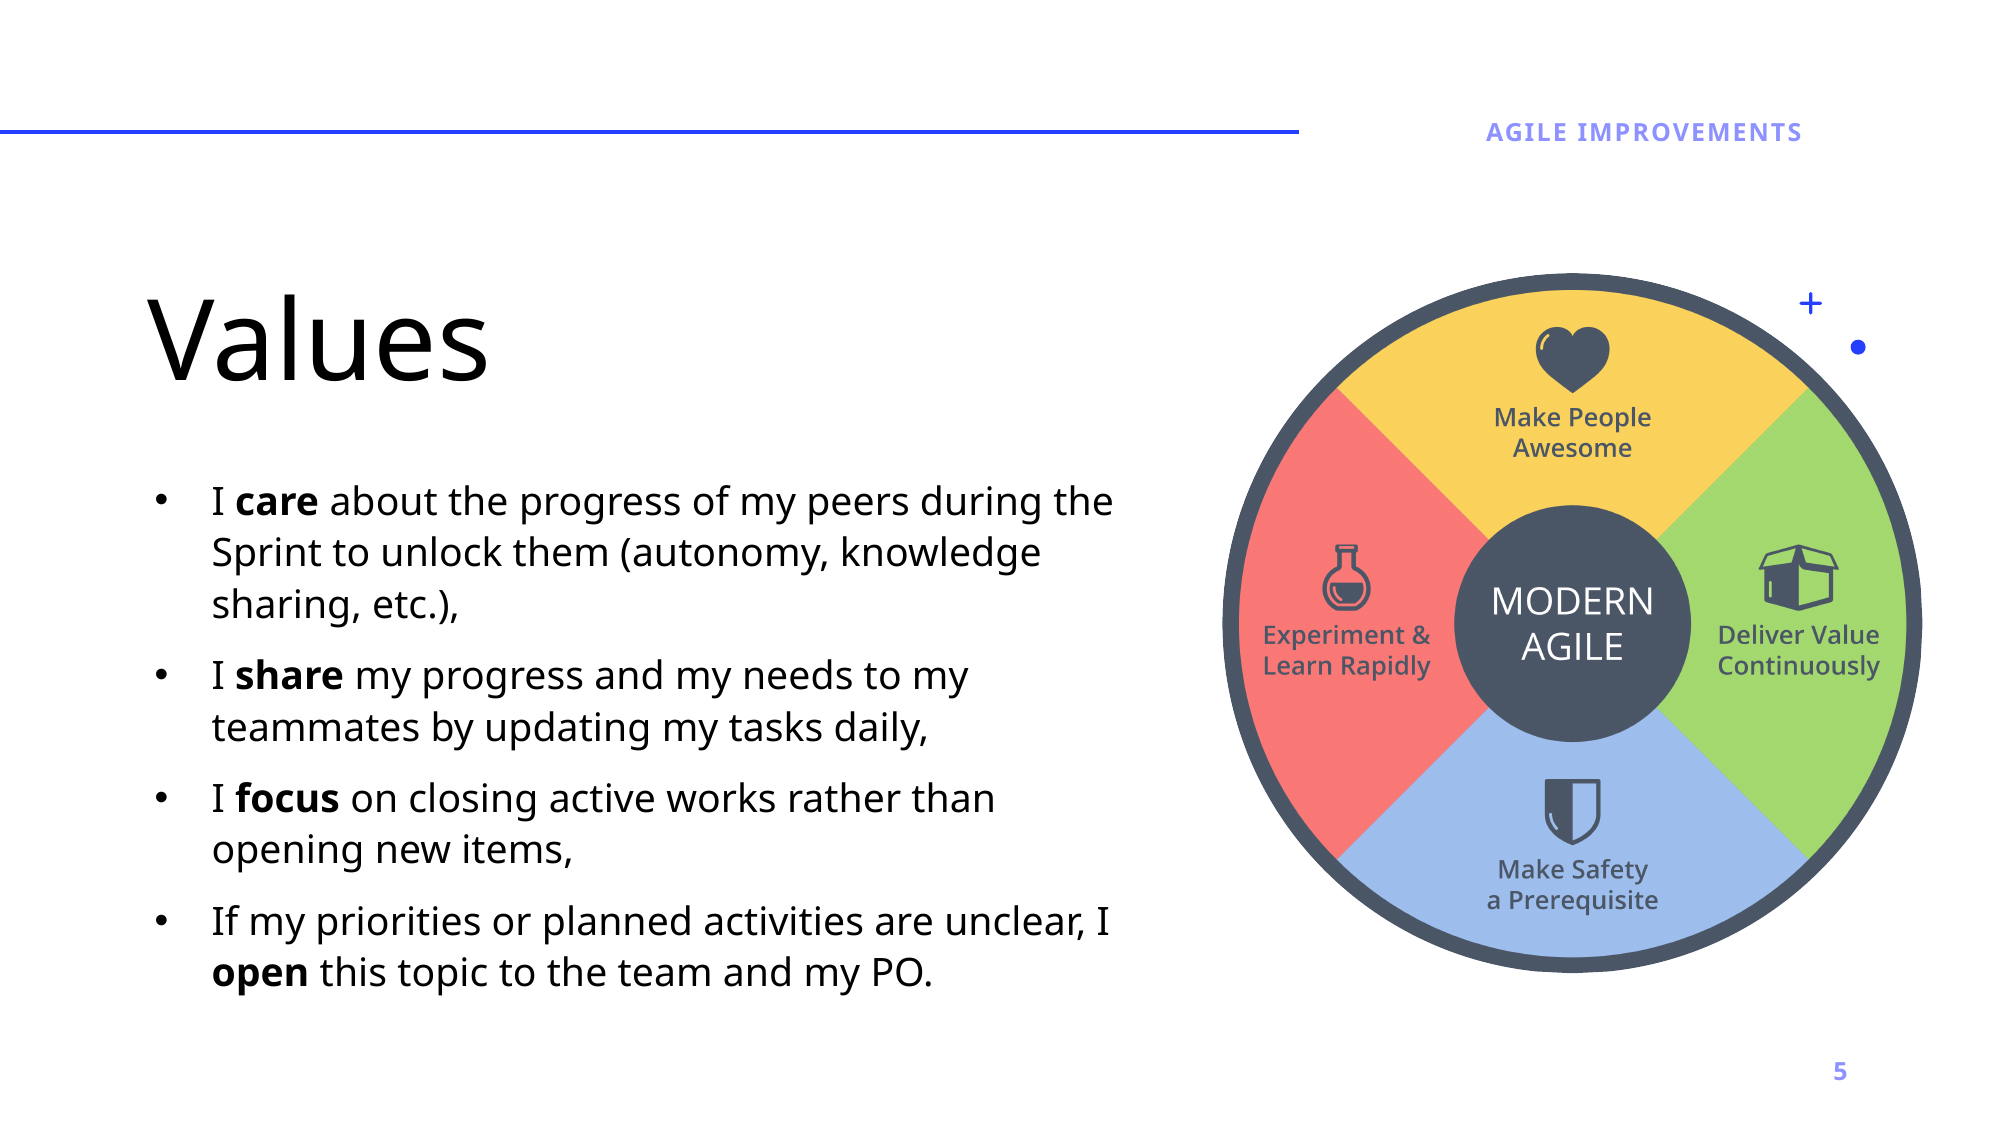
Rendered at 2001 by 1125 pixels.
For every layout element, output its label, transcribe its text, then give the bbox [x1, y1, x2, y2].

title Values [131, 218, 1148, 413]
slide_number 5 [1412, 1042, 1863, 1103]
footer Agile Improvements [1306, 101, 1982, 162]
picture [1222, 273, 1923, 974]
list I care about the progress of my peers during the Sprint to unlock them (autonomy, knowledge sharing, etc.), I share my progress and my needs to my teammates by updating my tasks daily, I focus on closing active works rather than opening new items, If my priorities or planned activities are unclear, I open this topic to the team and my PO. [139, 463, 1155, 1013]
